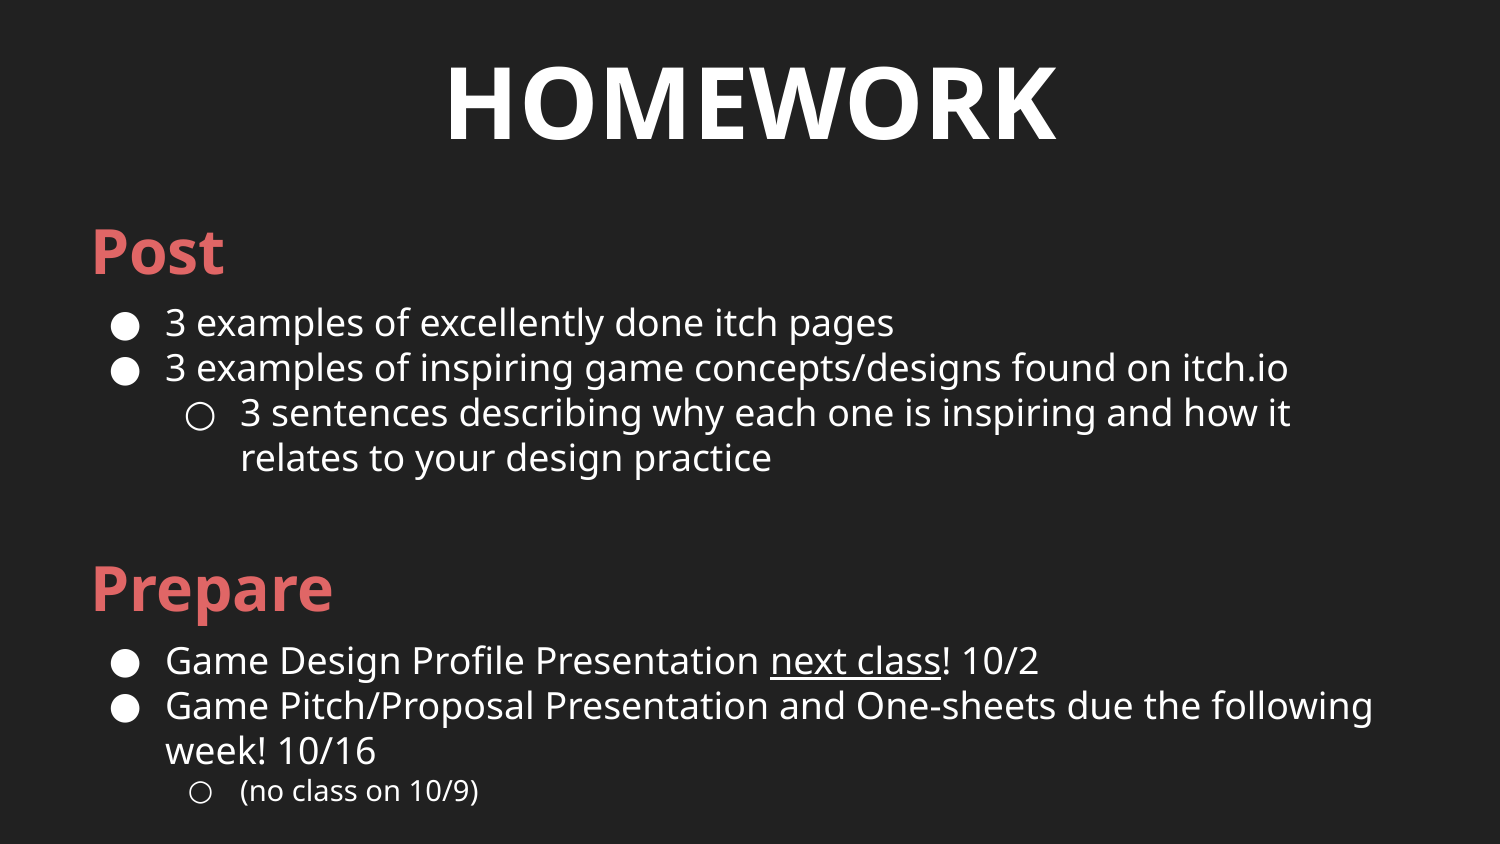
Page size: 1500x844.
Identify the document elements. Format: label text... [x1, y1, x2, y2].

list Post 3 examples of excellently done itch pages 3 examples of inspiring game concepts/designs found on itch.io 3 sentences describing why each one is inspiring and how it relates to your design practice Prepare Game Design Profile Presentation next class! 10/2 Game Pitch/Proposal Presentation and One-sheets due the following week! 10/16 (no class on 10/9) [75, 196, 1425, 808]
title HOMEWORK [75, 33, 1425, 175]
